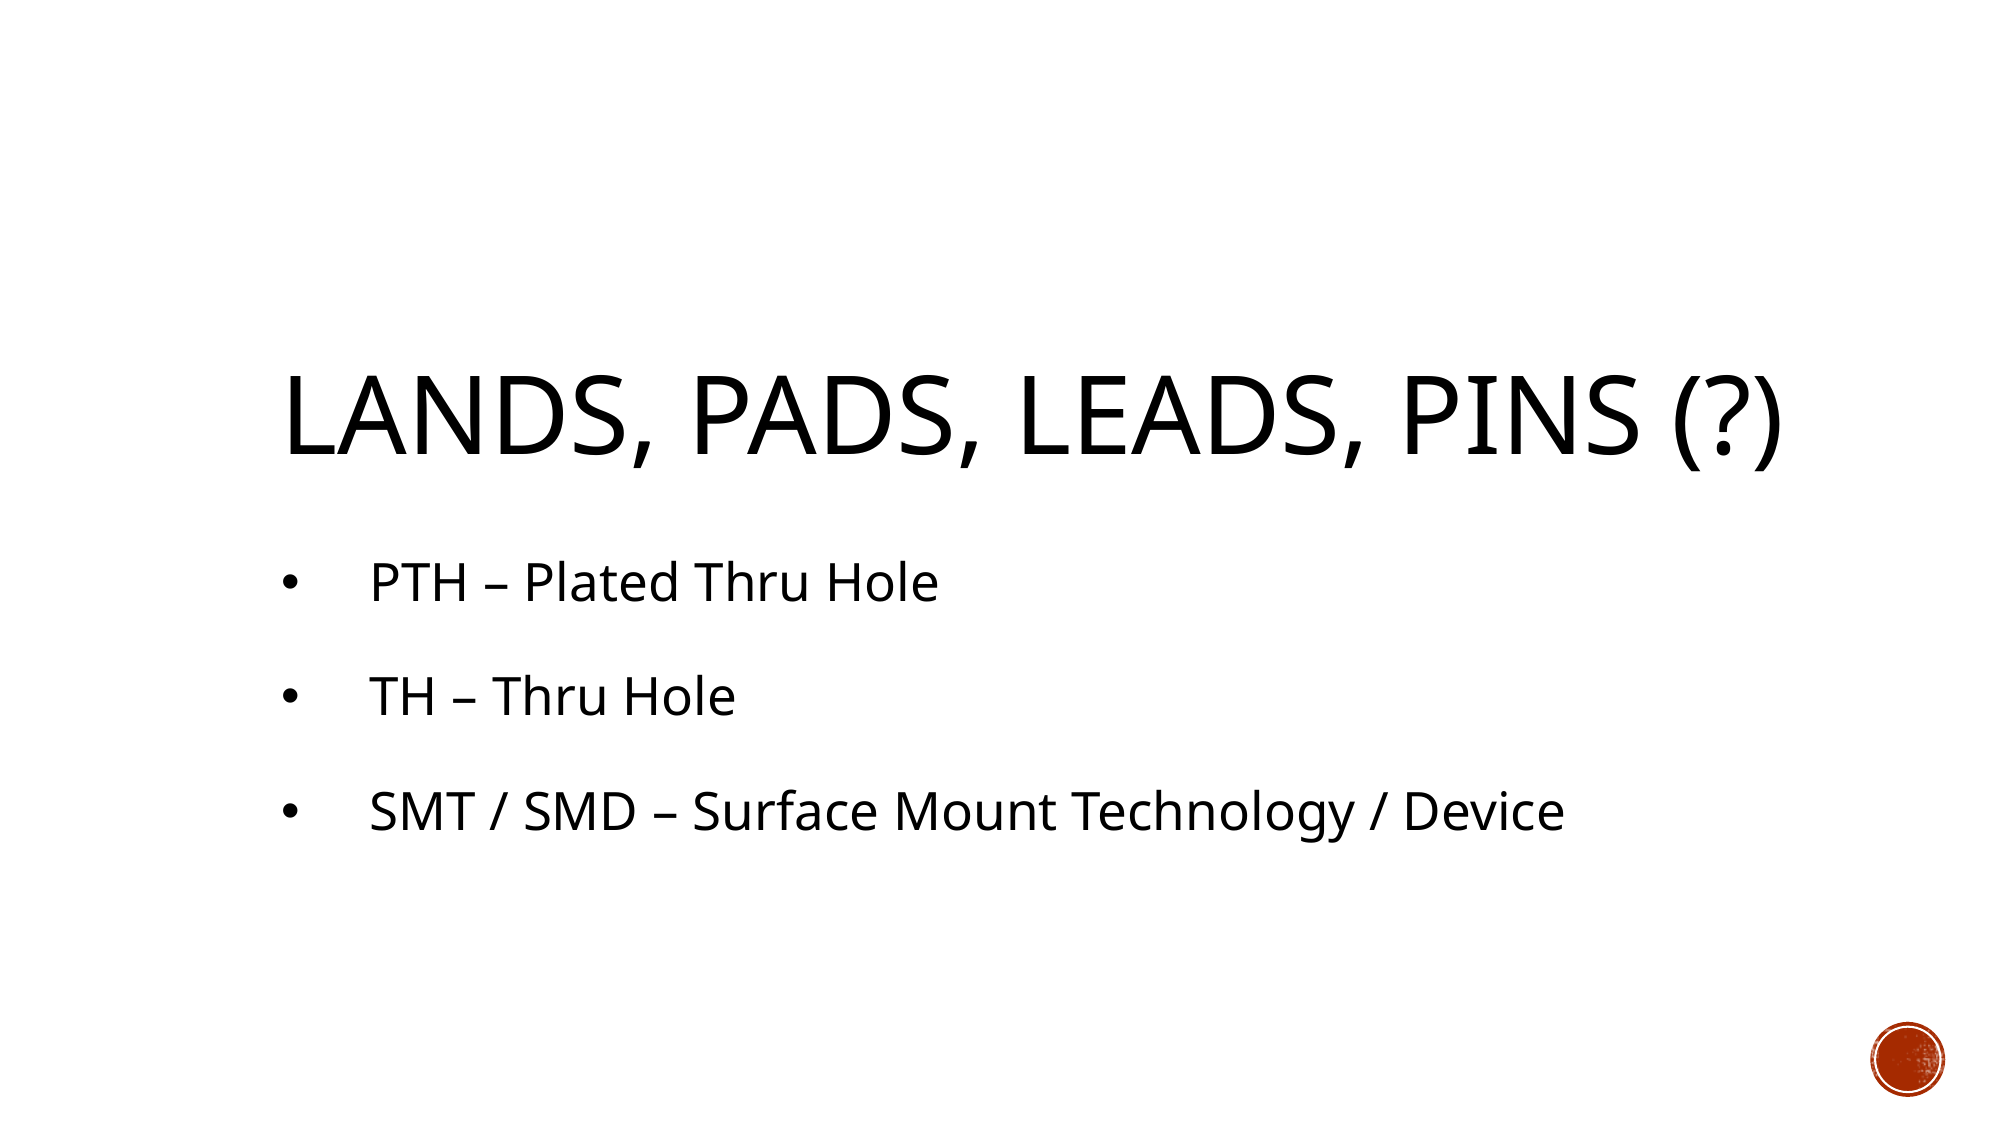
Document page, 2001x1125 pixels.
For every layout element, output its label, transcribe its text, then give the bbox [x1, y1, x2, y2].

text_box PTH – Plated Thru Hole TH – Thru Hole SMT / SMD – Surface Mount Technology / Device [266, 484, 1917, 849]
title Lands, Pads, Leads, Pins (?) [207, 352, 1858, 617]
